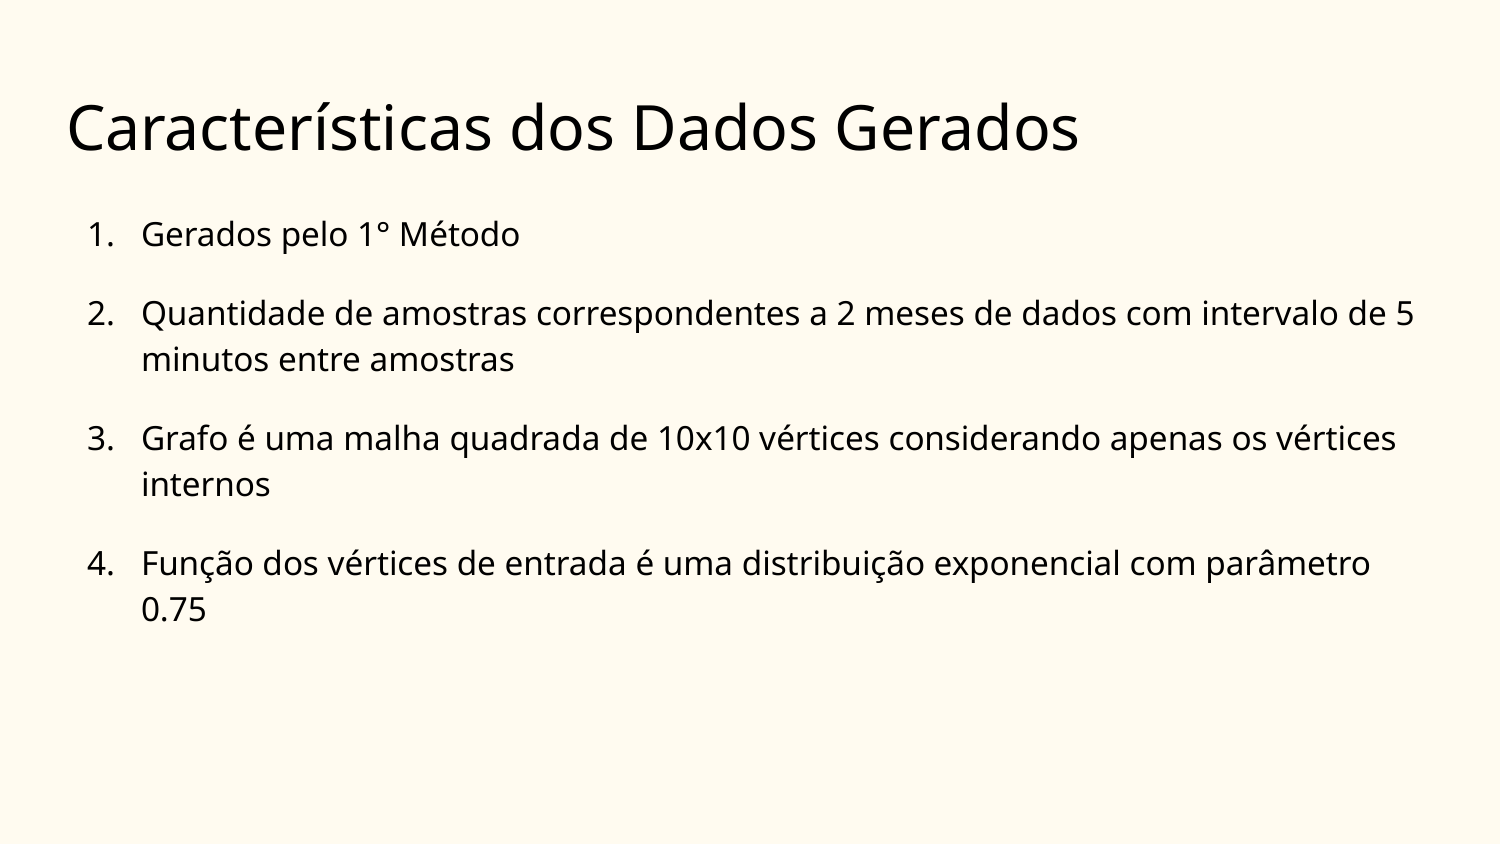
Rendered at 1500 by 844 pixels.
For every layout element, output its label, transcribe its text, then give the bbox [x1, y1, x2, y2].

list Gerados pelo 1° Método Quantidade de amostras correspondentes a 2 meses de dados com intervalo de 5 minutos entre amostras Grafo é uma malha quadrada de 10x10 vértices considerando apenas os vértices internos Função dos vértices de entrada é uma distribuição exponencial com parâmetro 0.75 [51, 192, 1449, 750]
title Características dos Dados Gerados [51, 72, 1449, 174]
